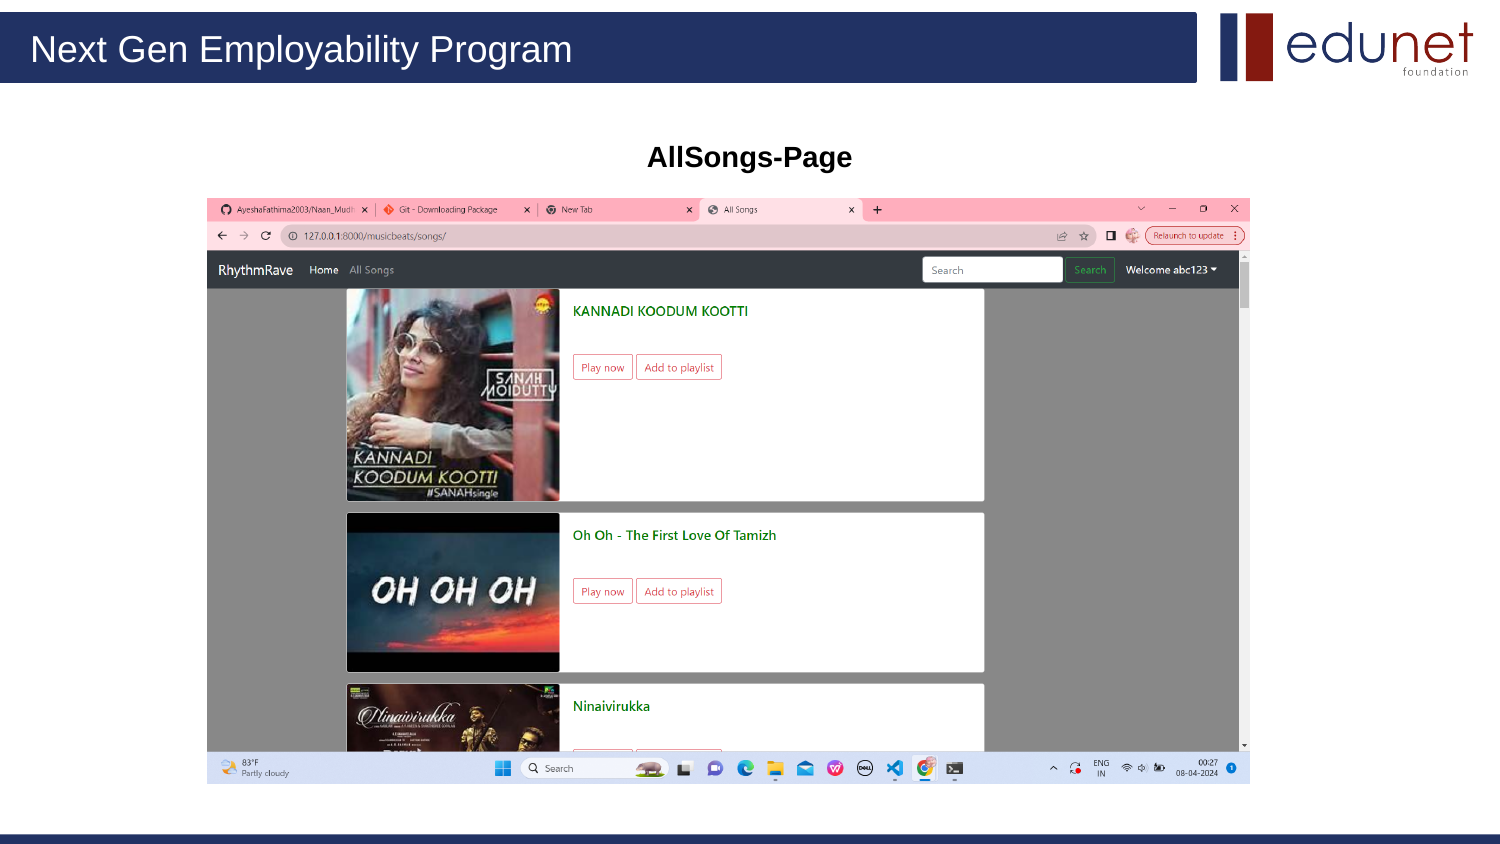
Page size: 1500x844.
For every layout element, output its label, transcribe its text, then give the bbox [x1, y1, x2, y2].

picture [207, 197, 1250, 785]
title AllSongs-Page [103, 104, 1397, 208]
picture [1279, 14, 1482, 83]
